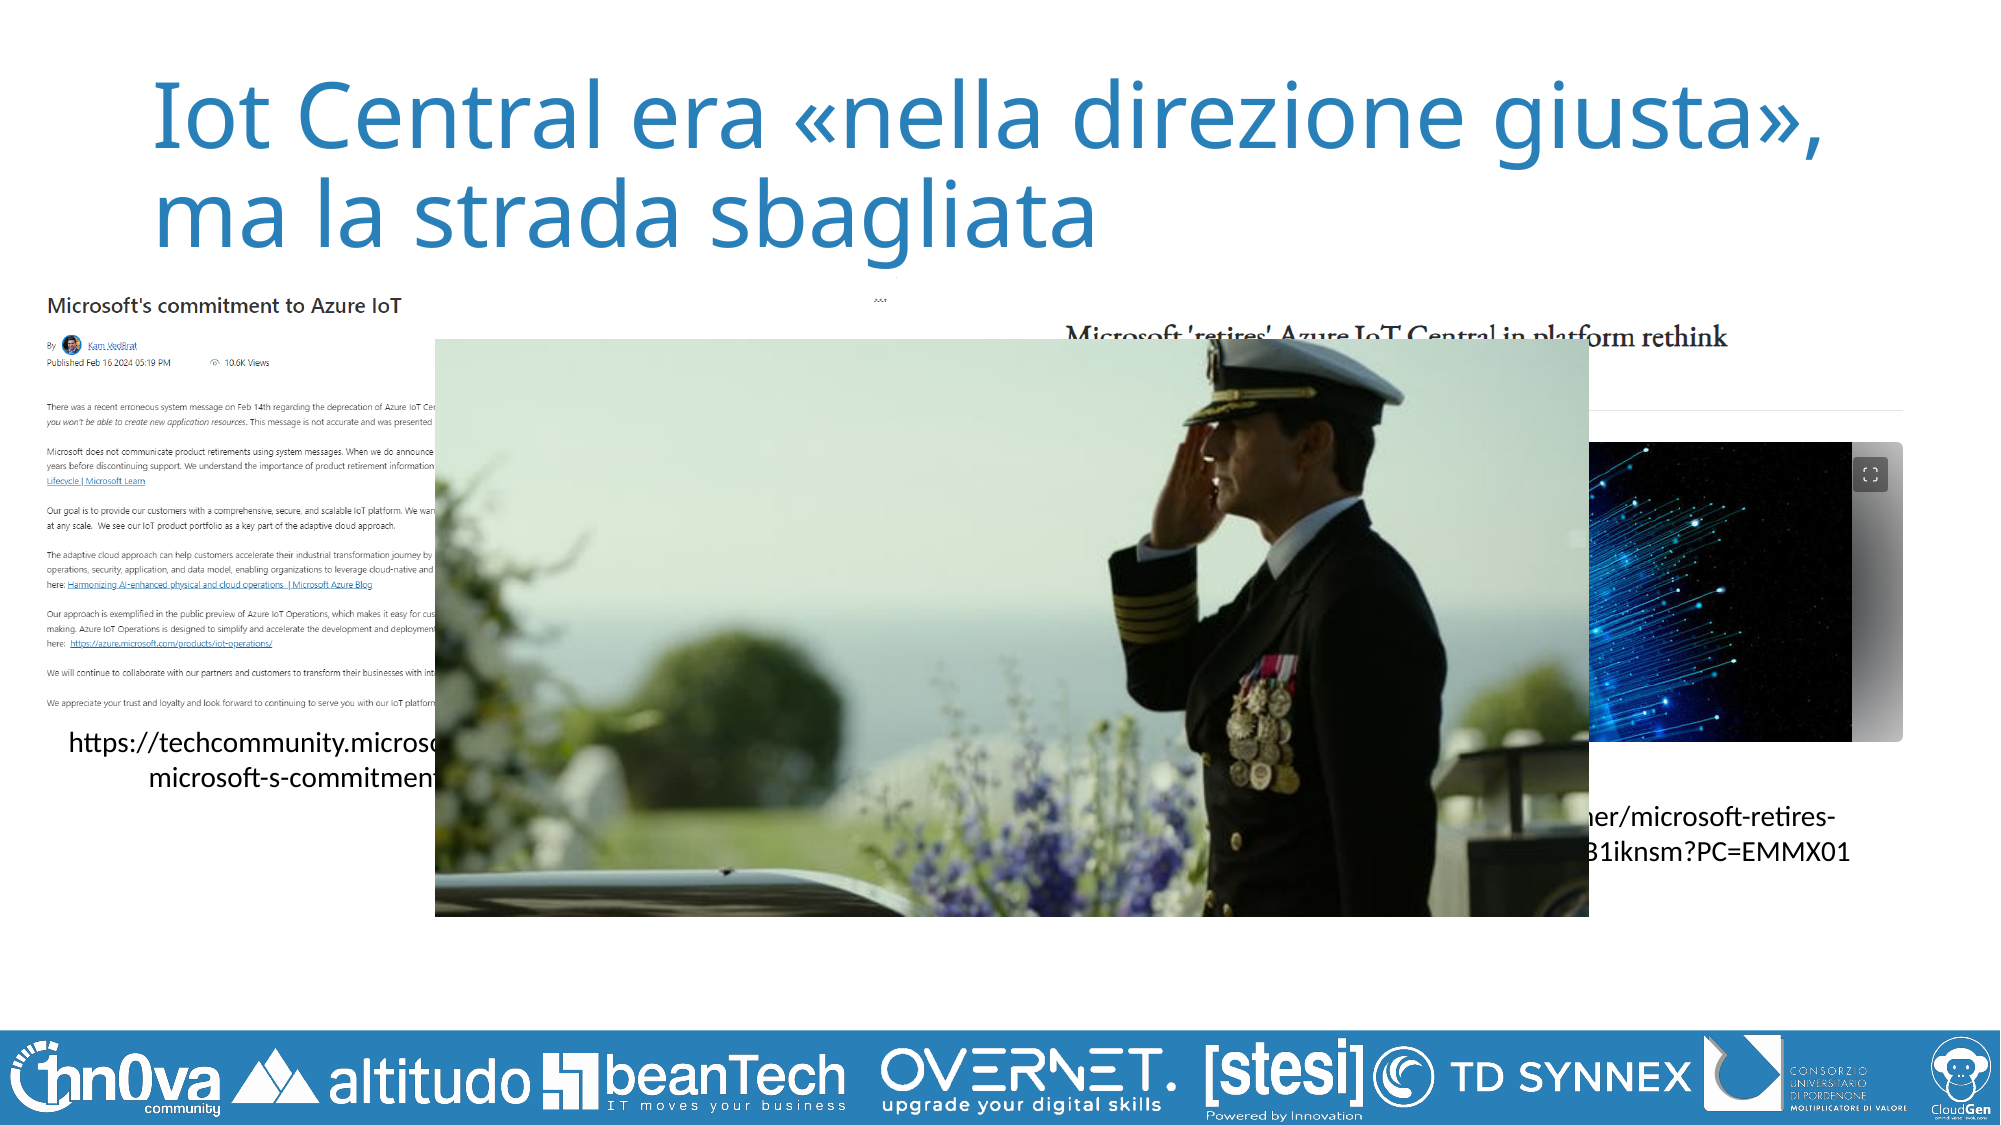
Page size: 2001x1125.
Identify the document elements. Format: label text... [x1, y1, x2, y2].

picture [231, 1048, 530, 1104]
picture [543, 1053, 845, 1113]
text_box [32, 277, 897, 802]
picture [9, 1038, 222, 1119]
picture [435, 339, 1589, 917]
title Iot Central era «nella direzione giusta», ma la strada sbagliata [137, 59, 1863, 278]
picture [867, 1041, 1188, 1119]
picture [1920, 1028, 2000, 1125]
picture [1696, 1032, 1918, 1117]
picture [1204, 990, 1693, 1125]
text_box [1048, 311, 1913, 876]
